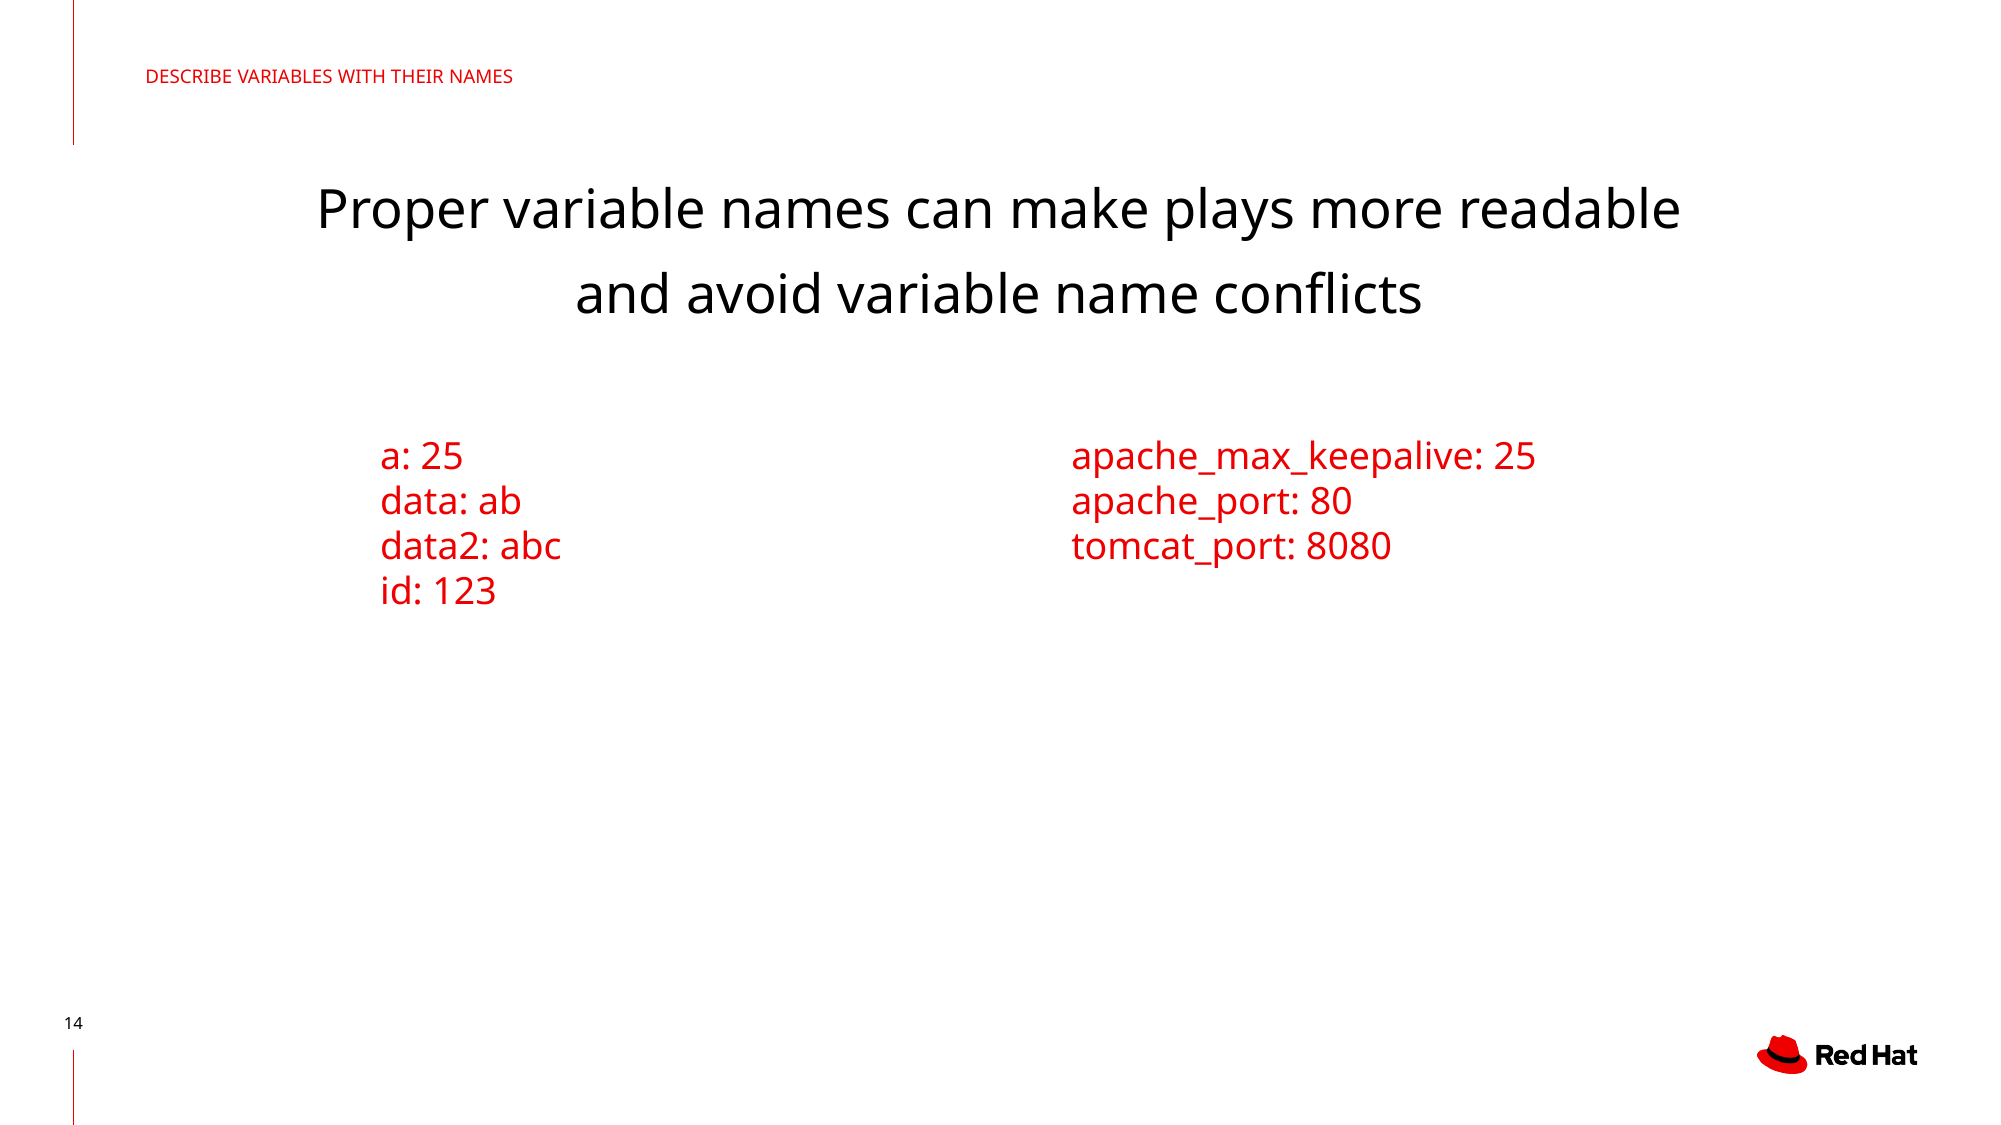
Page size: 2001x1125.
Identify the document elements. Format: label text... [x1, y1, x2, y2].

text_box a: 25 data: ab data2: abc id: 123 [364, 416, 944, 889]
slide_number ‹#› [13, 1012, 134, 1036]
picture [1757, 1035, 1918, 1074]
text_box apache_max_keepalive: 25 apache_port: 80 tomcat_port: 8080 [1056, 416, 1713, 889]
title Proper variable names can make plays more readable and avoid variable name conflicts [287, 155, 1713, 314]
subtitle DESCRIBE VARIABLES WITH THEIR NAMES [73, 9, 919, 143]
